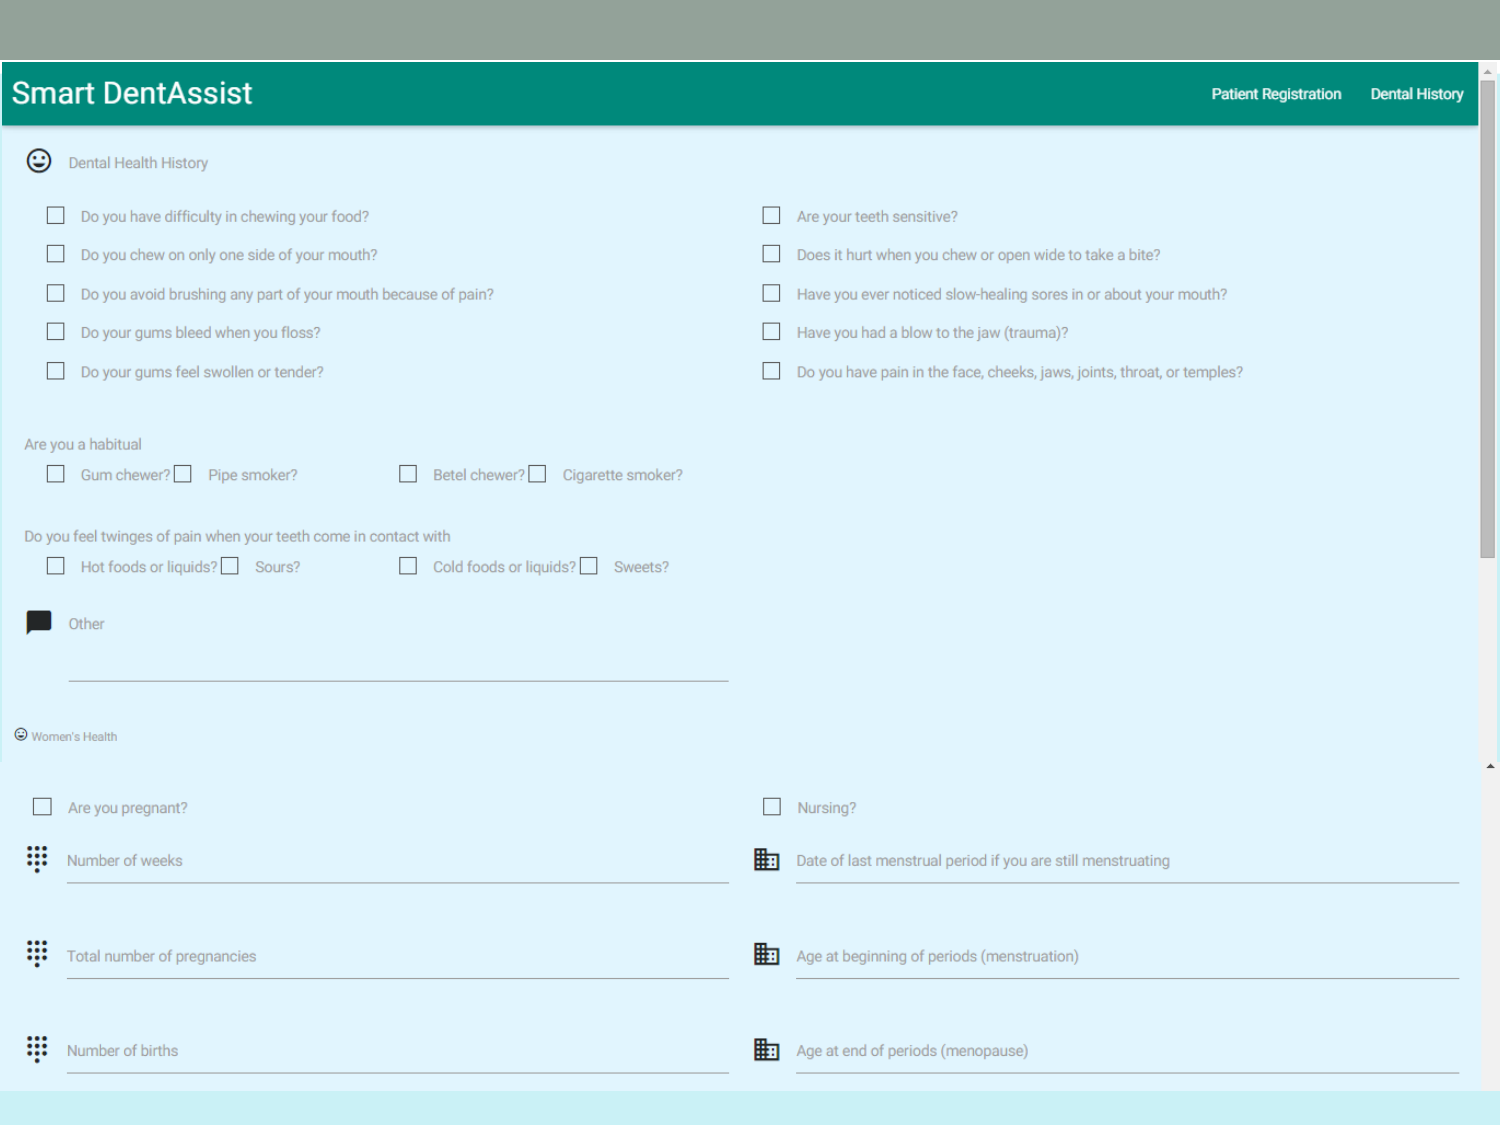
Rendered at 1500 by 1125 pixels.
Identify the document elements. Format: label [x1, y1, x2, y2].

text_box [0, 62, 1500, 1091]
